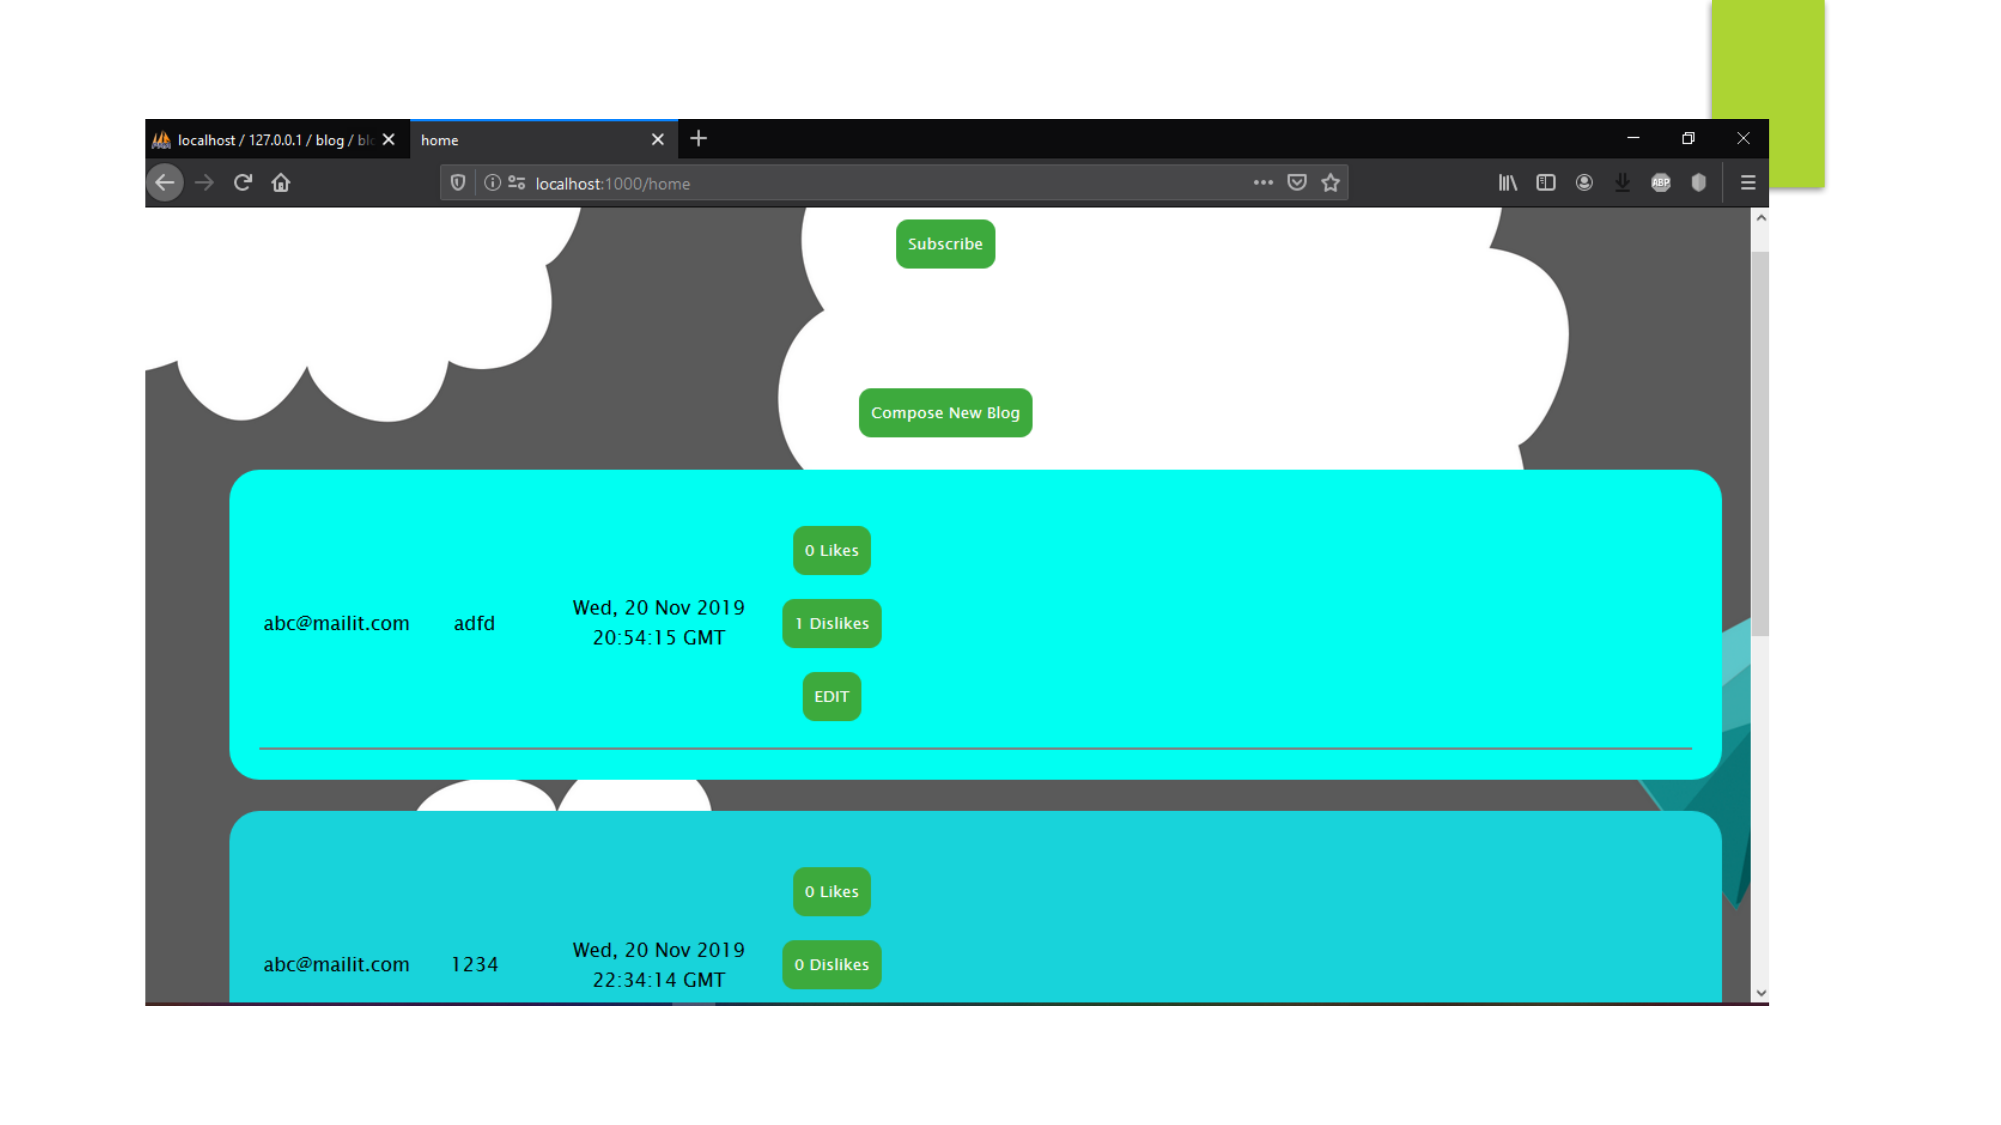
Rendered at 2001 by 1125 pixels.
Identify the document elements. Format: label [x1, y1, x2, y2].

picture [145, 119, 1770, 1006]
